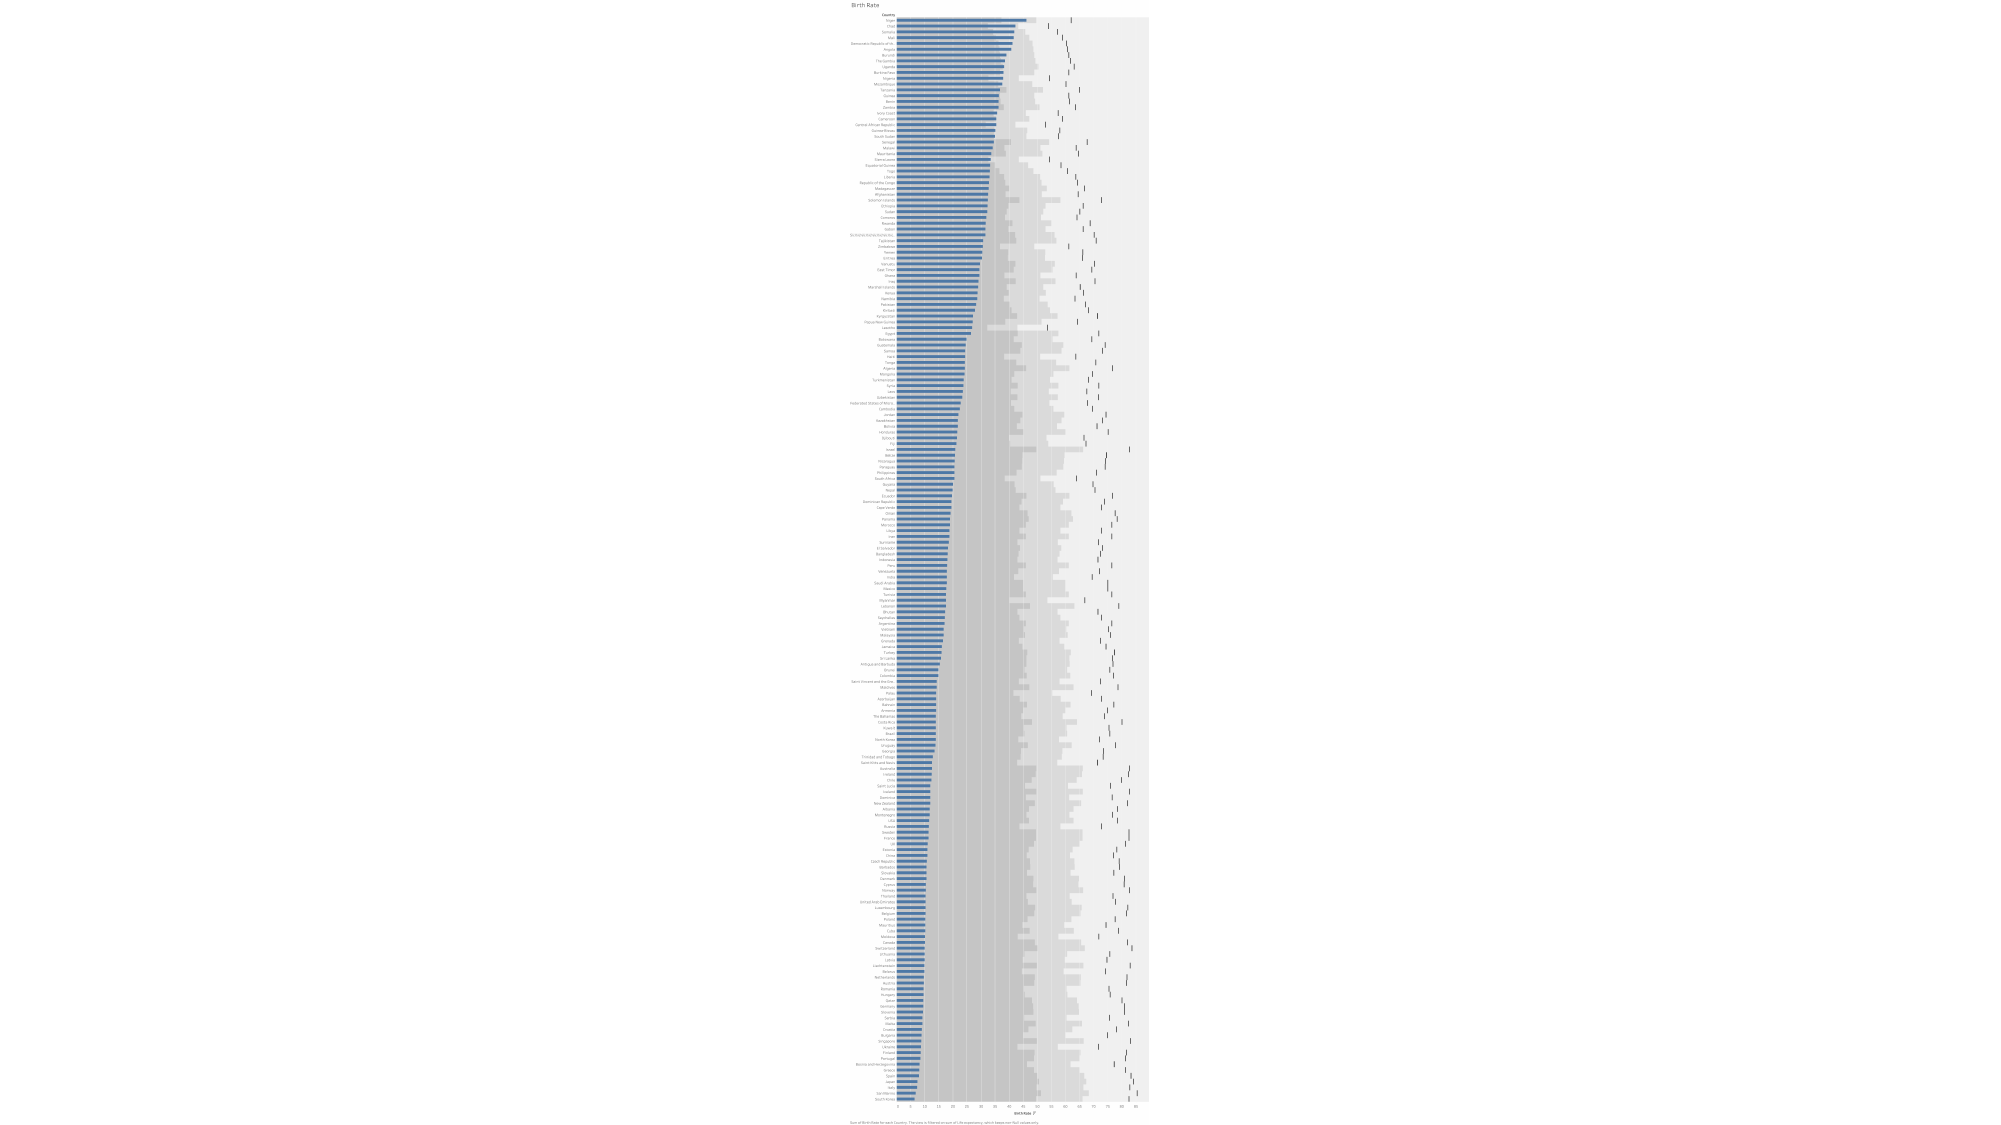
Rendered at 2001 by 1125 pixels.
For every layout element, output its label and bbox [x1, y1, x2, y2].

picture [850, 0, 1149, 1125]
